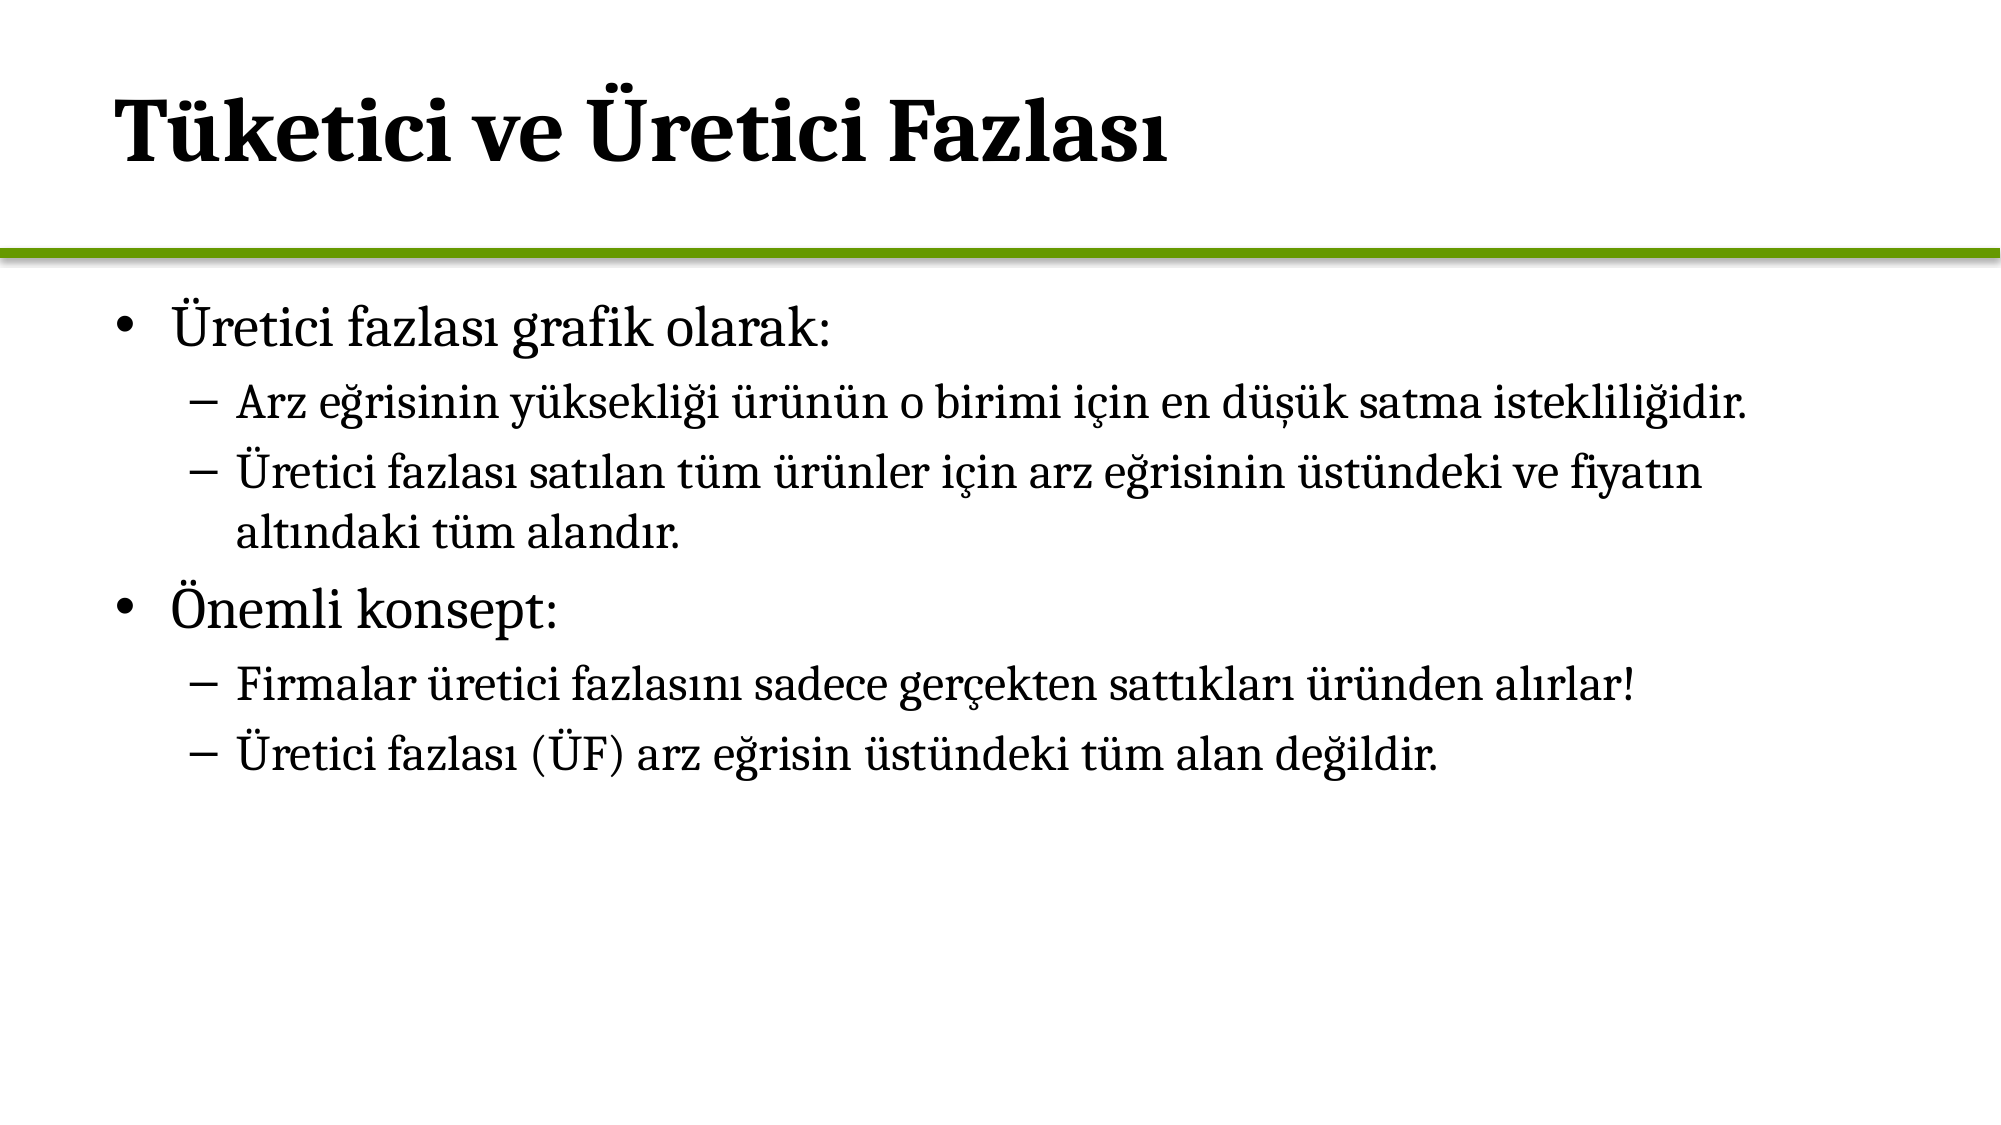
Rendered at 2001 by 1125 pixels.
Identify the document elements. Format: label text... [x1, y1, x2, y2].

title Tüketici ve Üretici Fazlası [99, 0, 1900, 251]
list Üretici fazlası grafik olarak: Arz eğrisinin yüksekliği ürünün o birimi için en düşük satma istekliliğidir. Üretici fazlası satılan tüm ürünler için arz eğrisinin üstündeki ve fiyatın altındaki tüm alandır. Önemli konsept: Firmalar üretici fazlasını sadece gerçekten sattıkları üründen alırlar! Üretici fazlası (ÜF) arz eğrisin üstündeki tüm alan değildir. [99, 281, 1900, 1085]
